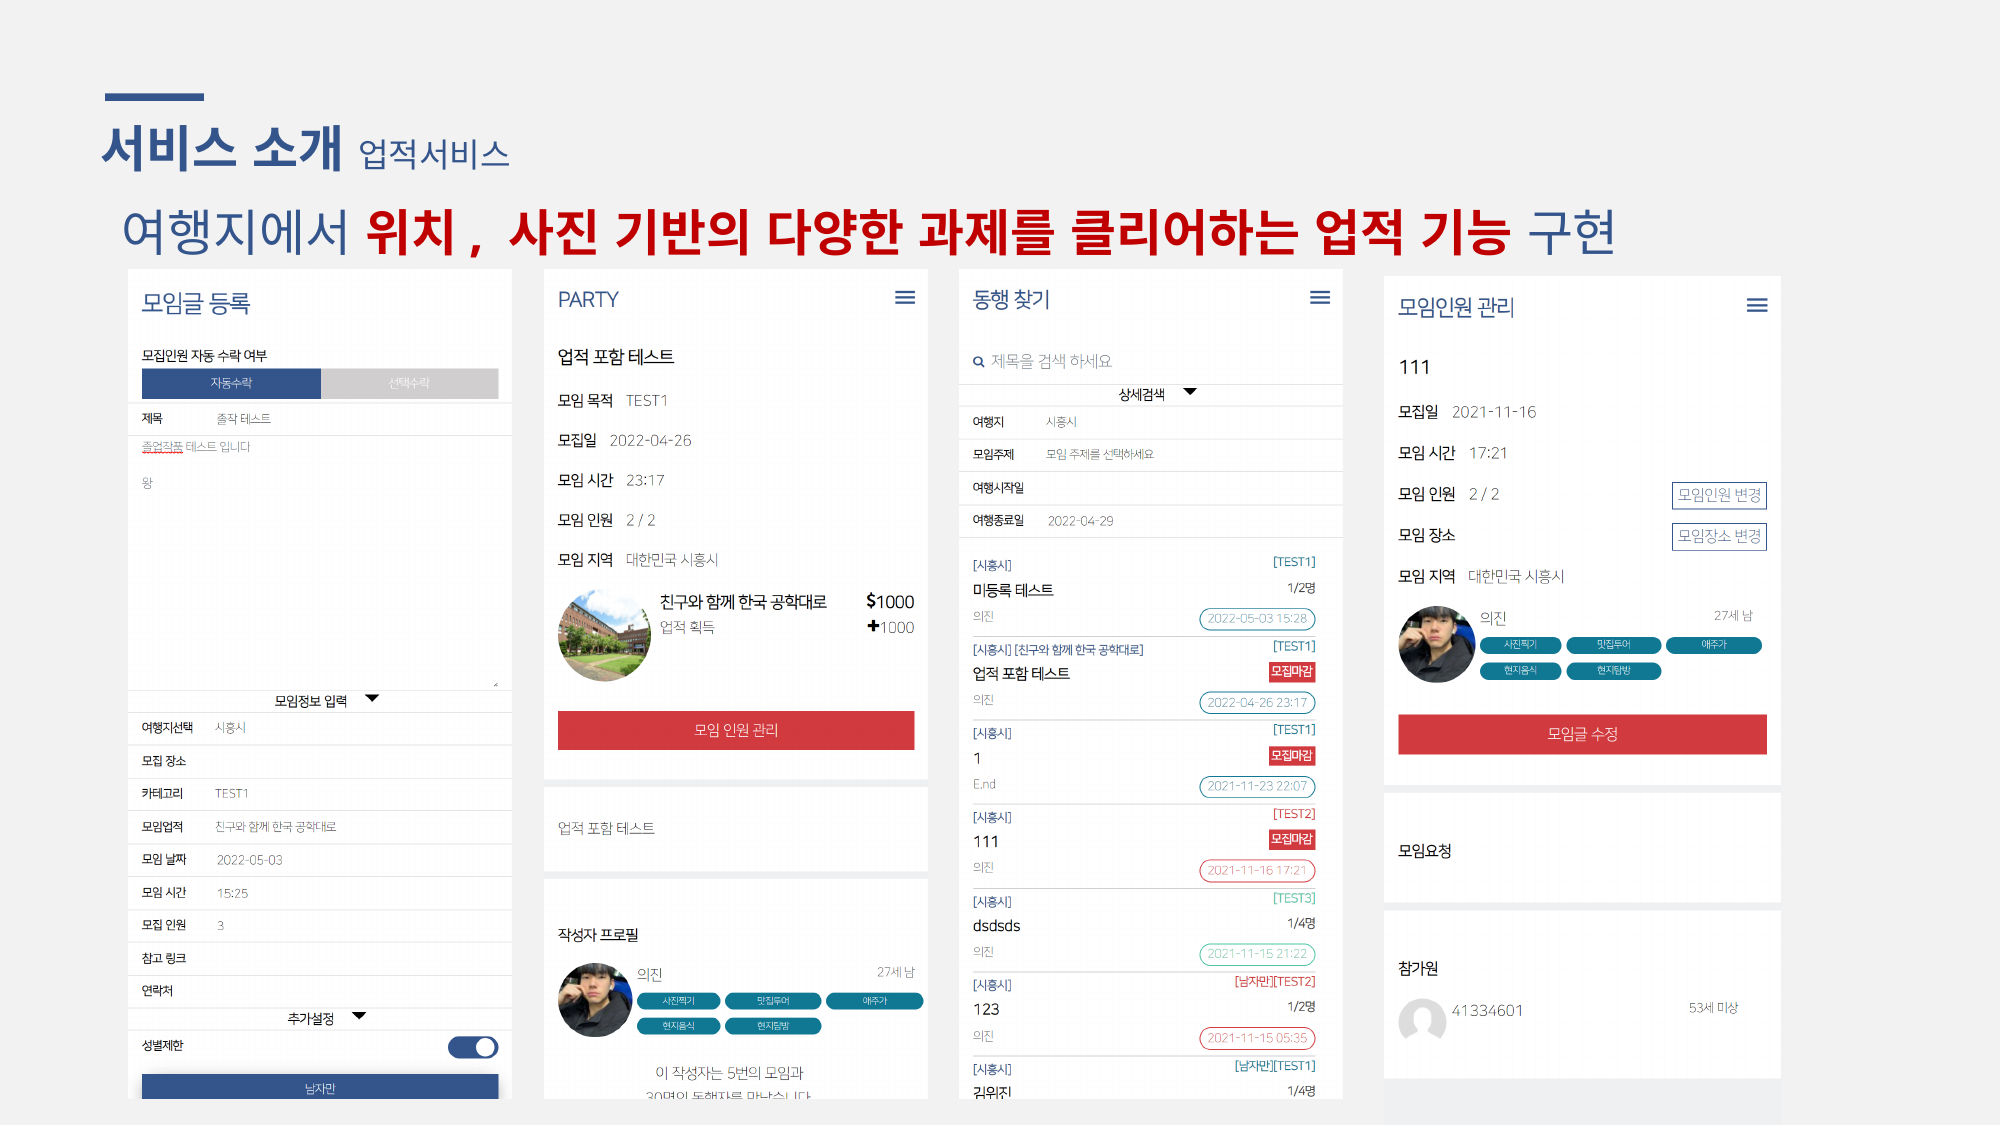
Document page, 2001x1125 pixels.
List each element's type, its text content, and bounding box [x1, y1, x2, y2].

picture [128, 269, 512, 1099]
text_box 서비스 소개 업적서비스 [85, 110, 1074, 185]
picture [959, 269, 1343, 1099]
text_box 여행지에서 위치, 사진 기반의 다양한 과제를 클리어하는 업적 기능 구현 [106, 193, 1895, 269]
picture [1384, 276, 1781, 1125]
text_box [104, 92, 205, 102]
picture [544, 269, 928, 1099]
